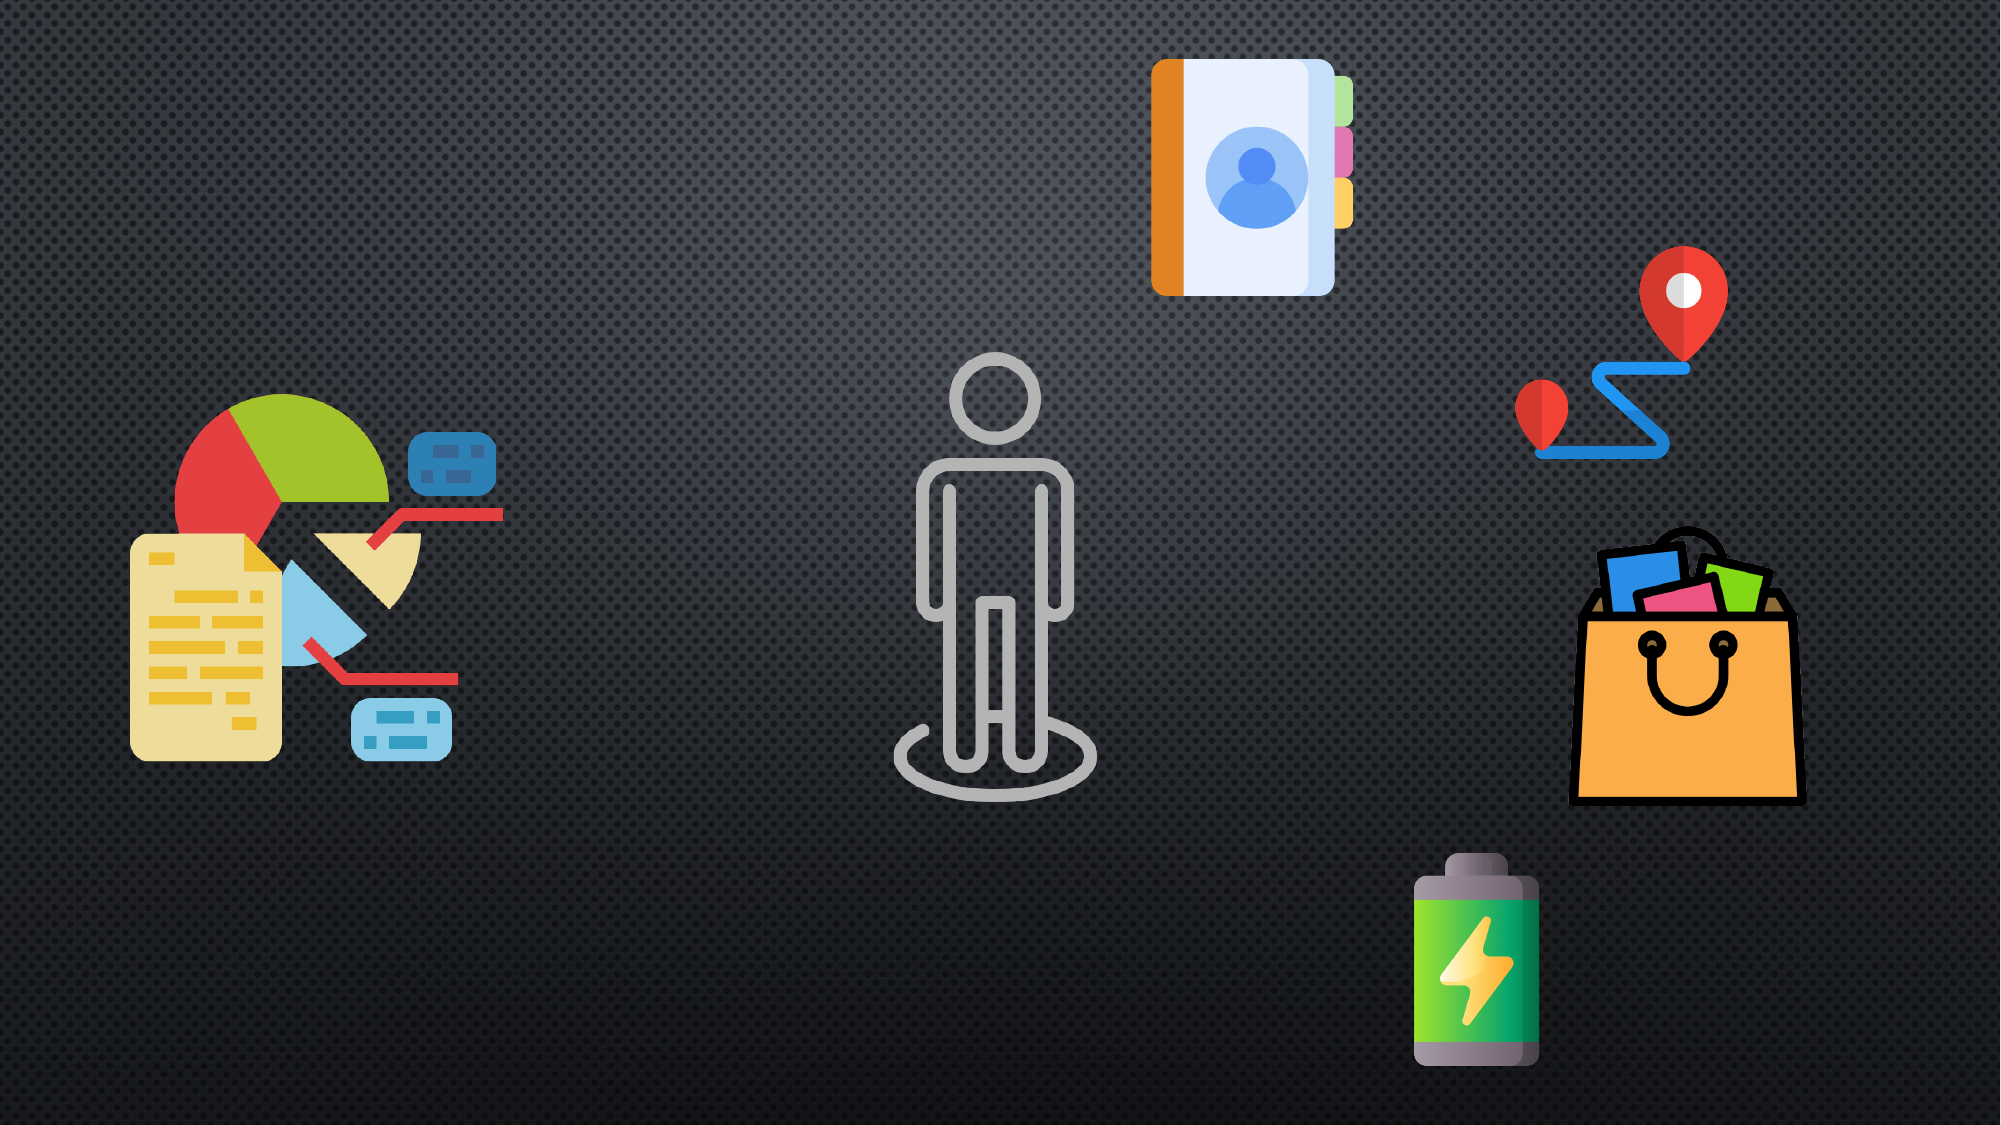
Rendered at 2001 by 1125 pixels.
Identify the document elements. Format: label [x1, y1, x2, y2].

picture [770, 352, 1220, 802]
picture [1133, 59, 1371, 297]
picture [1514, 246, 1728, 460]
picture [110, 375, 515, 780]
picture [1547, 525, 1828, 806]
picture [1369, 852, 1583, 1066]
